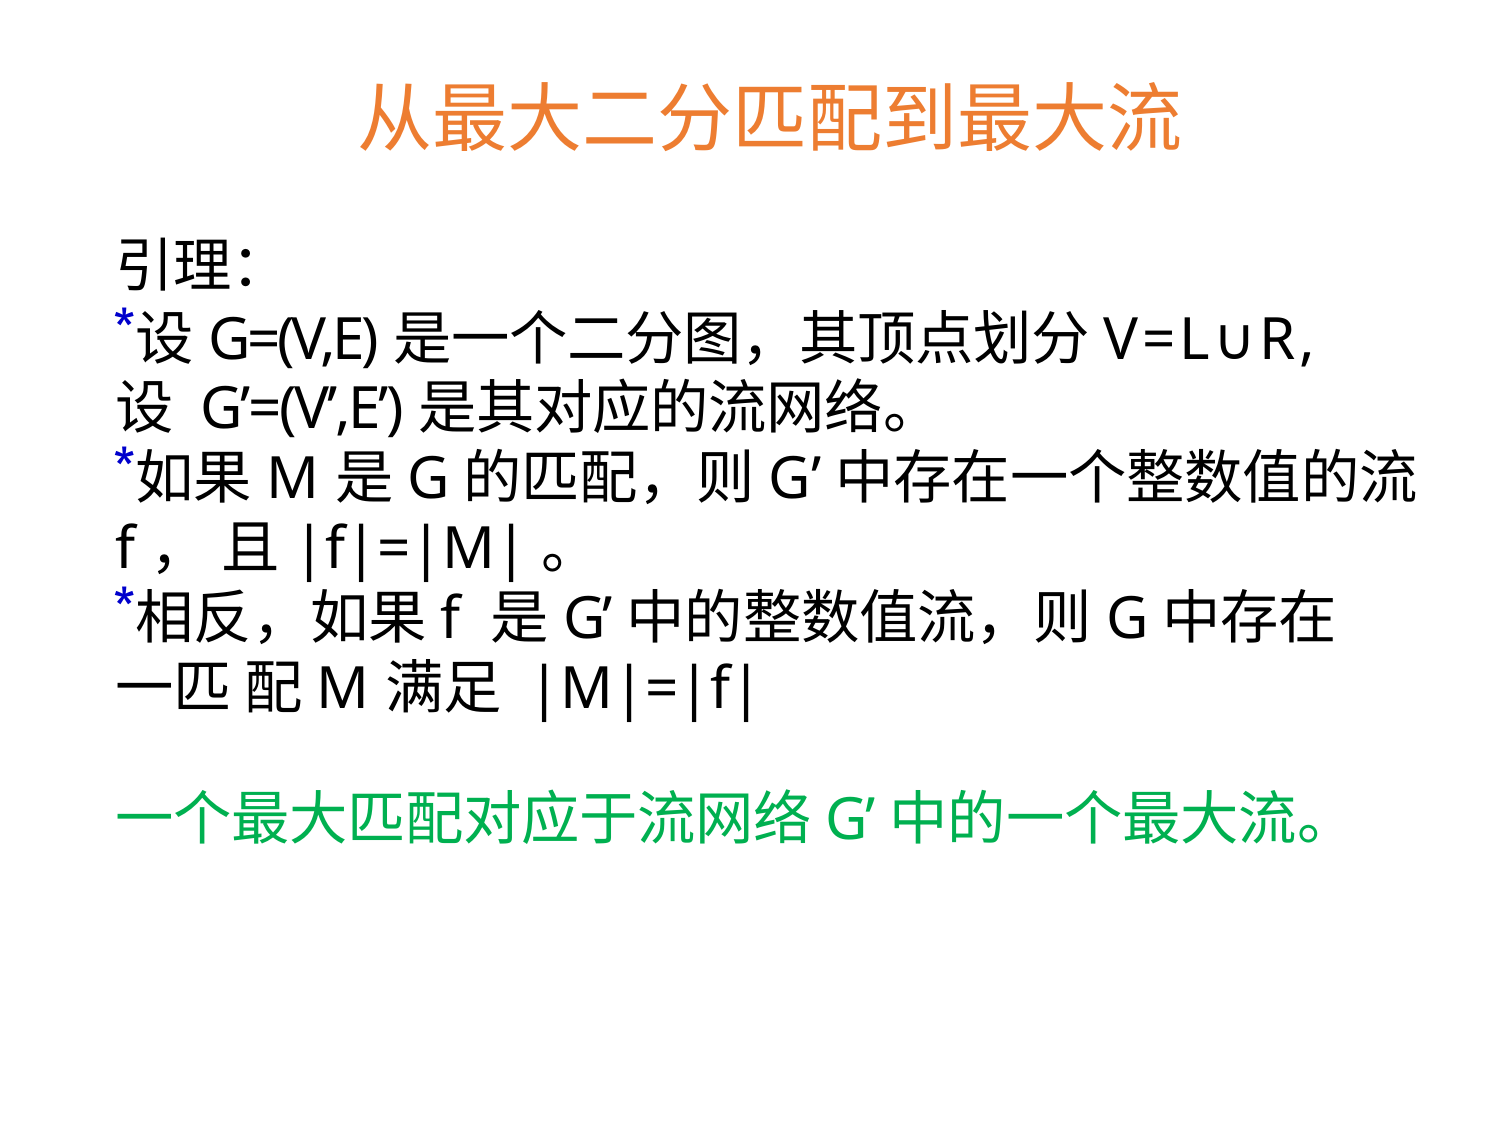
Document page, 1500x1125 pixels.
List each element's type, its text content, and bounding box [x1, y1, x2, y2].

text_box 从最大二分匹配到最大流 引理： 设G=(V,E)是一个二分图，其顶点划分V=L∪R,设 G’=(V’,E’)是其对应的流网络。 如果M是G的匹配，则G’中存在一个整数值的流f， 且|f|=|M|。 相反，如果f 是G’中的整数值流，则G中存在一匹 配M满足 |M|=|f| 一个最大匹配对应于流网络G’中的一个最大流。 [113, 68, 1426, 852]
